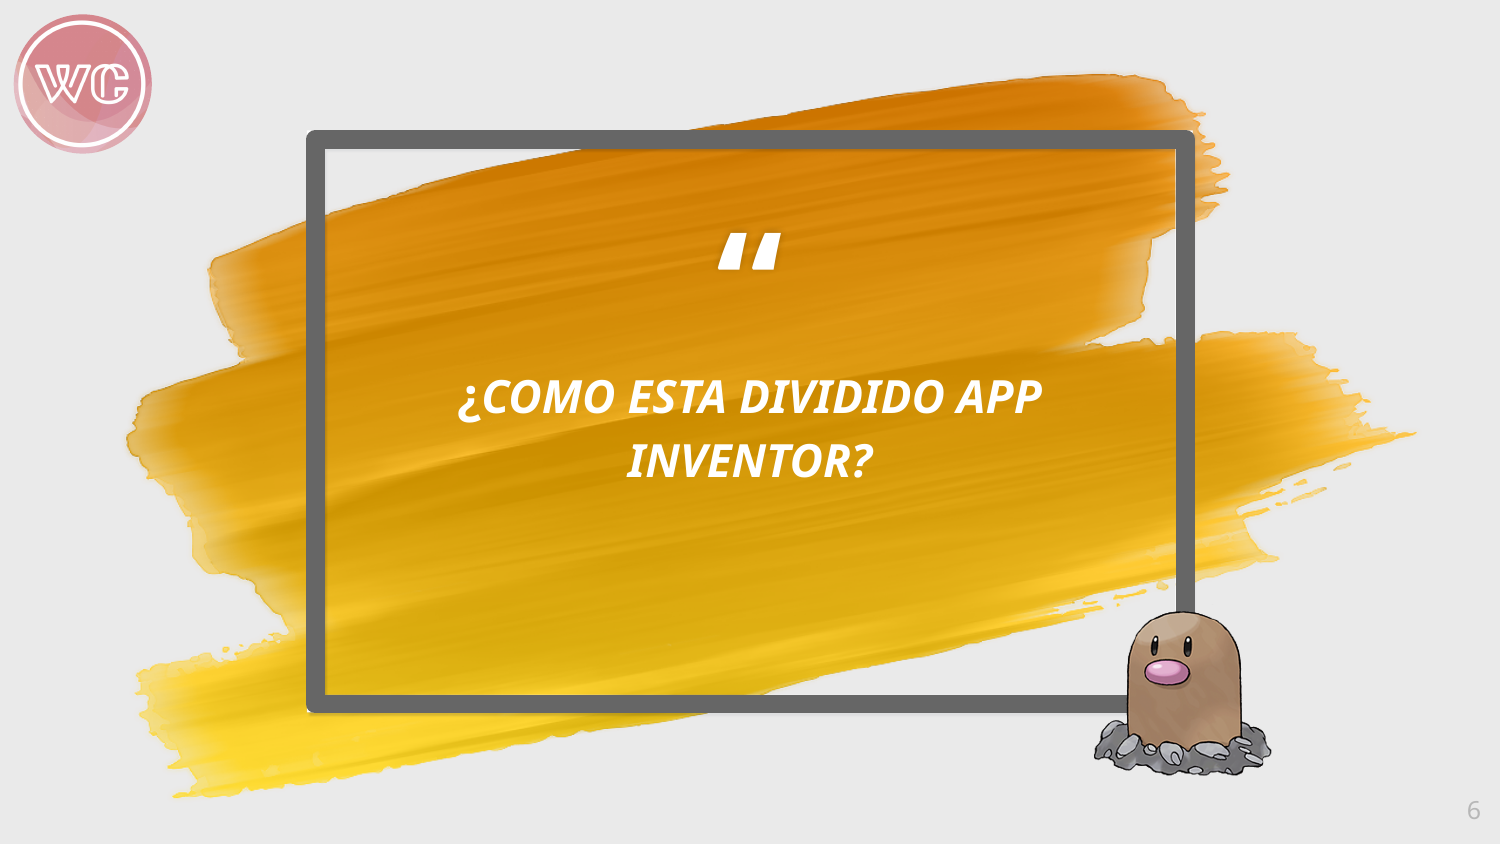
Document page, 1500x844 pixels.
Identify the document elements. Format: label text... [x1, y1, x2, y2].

slide_number ‹#› [1391, 779, 1482, 844]
text_box [315, 139, 1186, 705]
picture [0, 0, 1500, 844]
